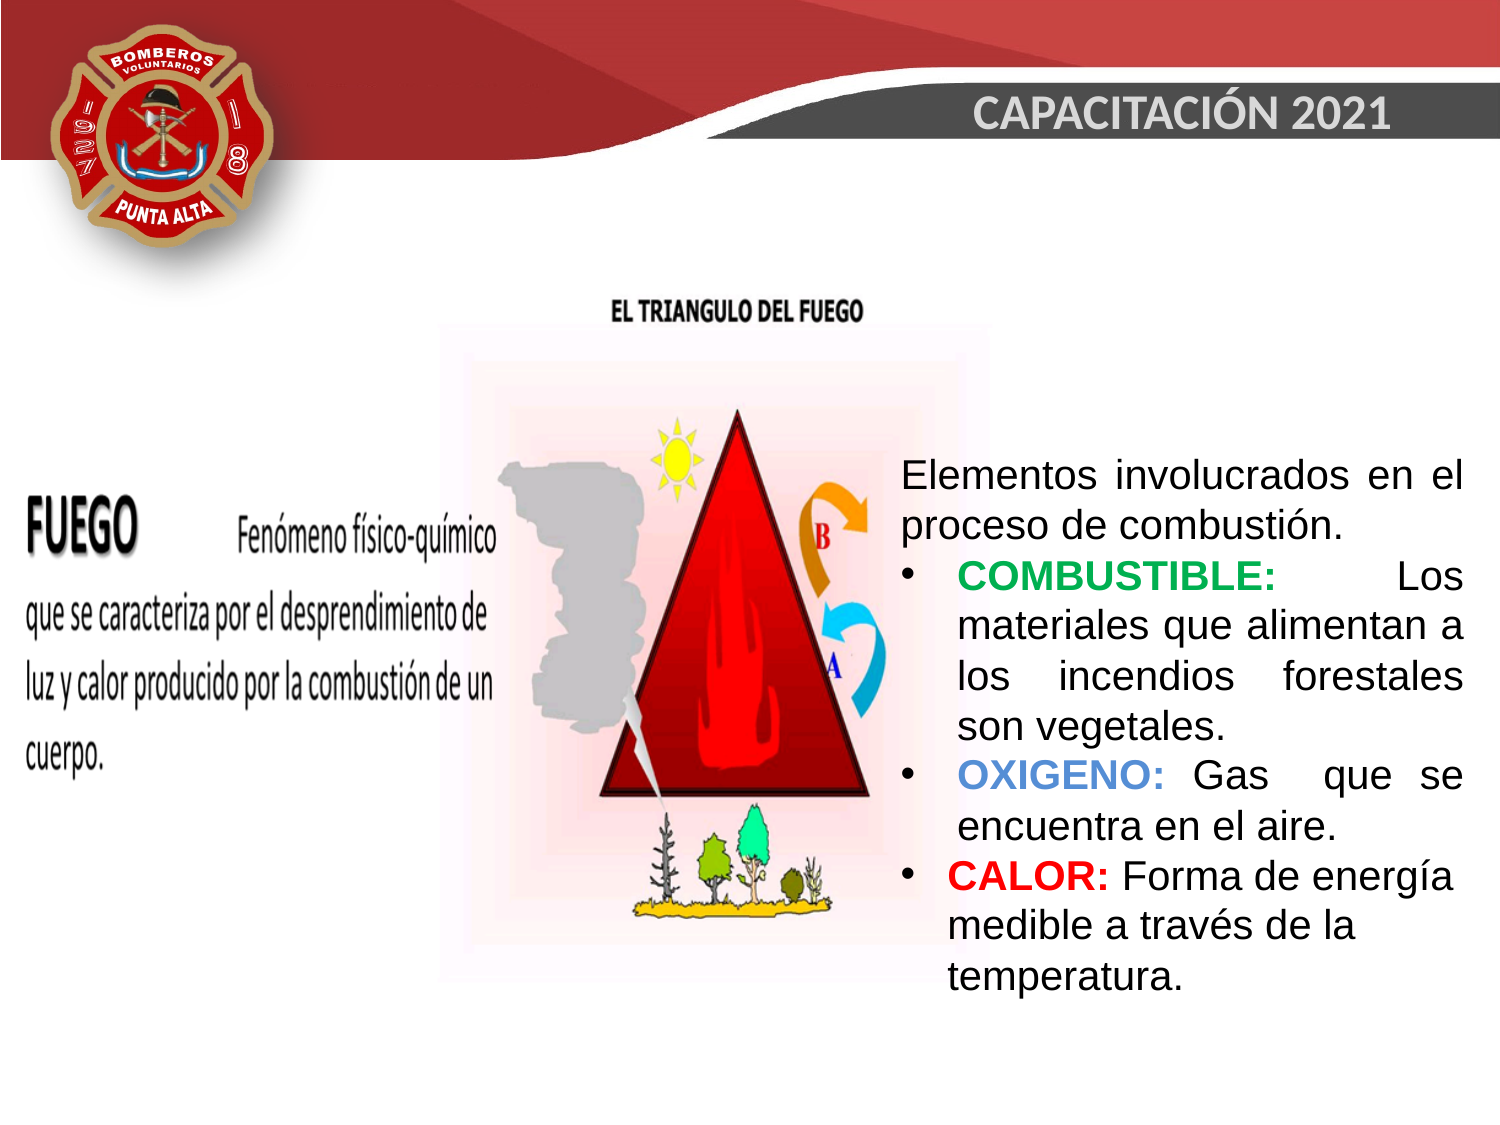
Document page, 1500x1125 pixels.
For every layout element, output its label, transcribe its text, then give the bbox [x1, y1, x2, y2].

text_box Elementos involucrados en el proceso de combustión. COMBUSTIBLE: Los materiales que alimentan a los incendios forestales son vegetales. OXIGENO: Gas que se encuentra en el aire. CALOR: Forma de energía medible a través de la temperatura. [1055, 440, 1479, 1006]
picture [0, 253, 1050, 1053]
picture [0, 0, 1500, 255]
